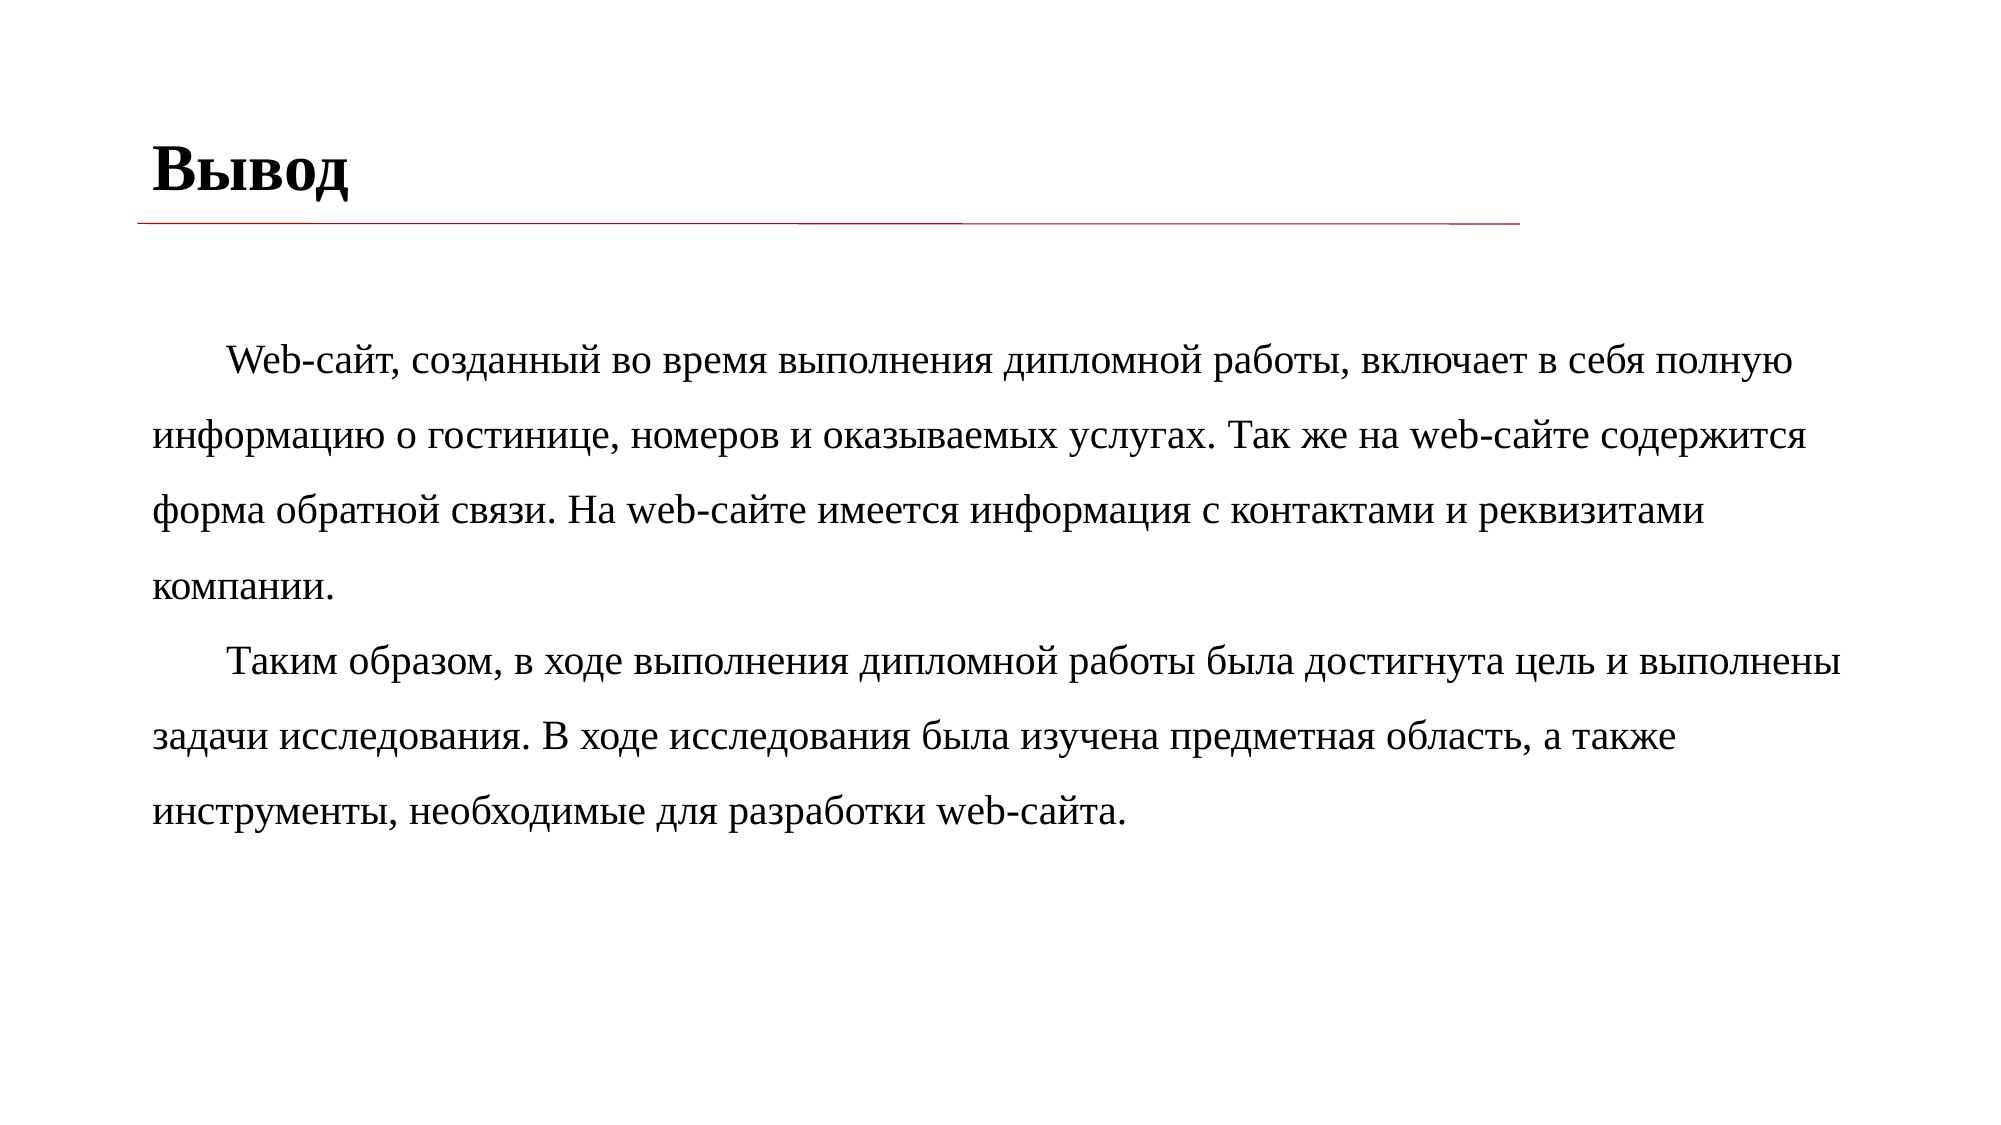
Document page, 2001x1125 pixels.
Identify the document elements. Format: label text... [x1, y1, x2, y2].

list Web-сайт, созданный во время выполнения дипломной работы, включает в себя полную информацию о гостинице, номеров и оказываемых услугах. Так же на web-сайте содержится форма обратной связи. На web-сайте имеется информация с контактами и реквизитами компании. Таким образом, в ходе выполнения дипломной работы была достигнута цель и выполнены задачи исследования. В ходе исследования была изучена предметная область, а также инструменты, необходимые для разработки web-сайта. [137, 299, 1863, 1014]
title Вывод [137, 59, 1863, 278]
